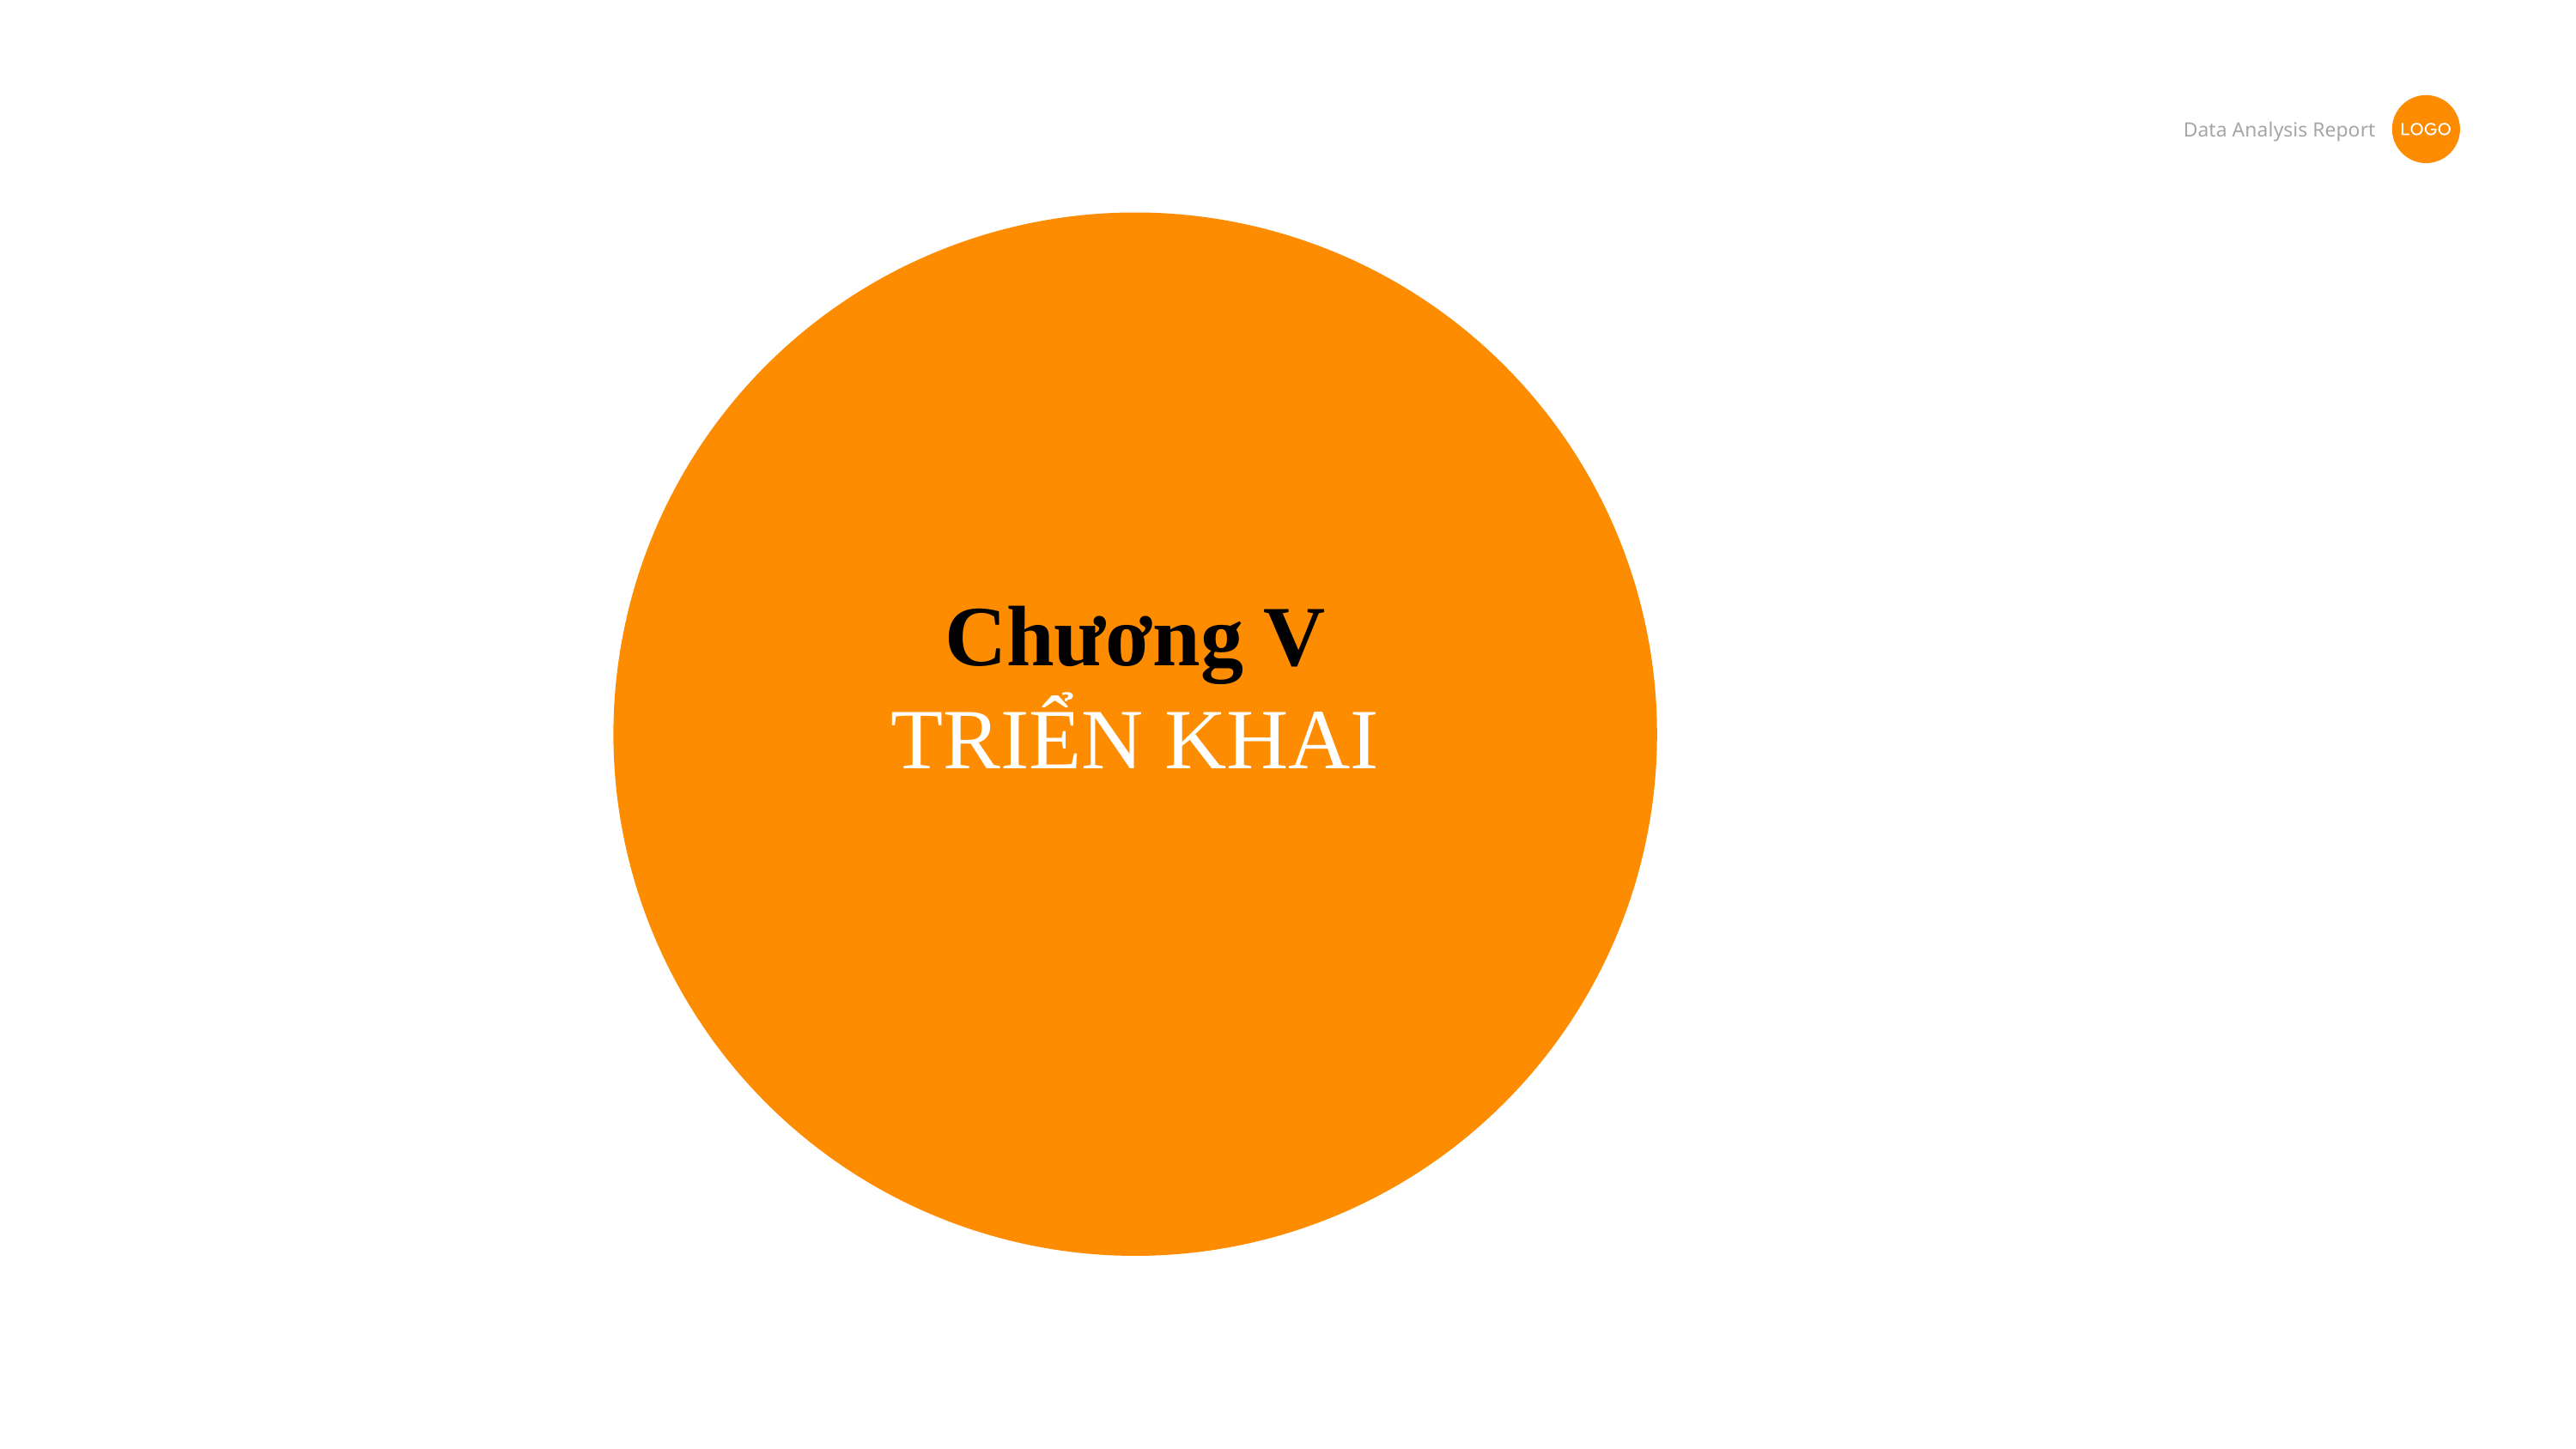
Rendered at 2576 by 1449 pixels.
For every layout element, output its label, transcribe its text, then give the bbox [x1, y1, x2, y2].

text_box Chương V TRIỂN KHAI [612, 211, 1658, 1258]
